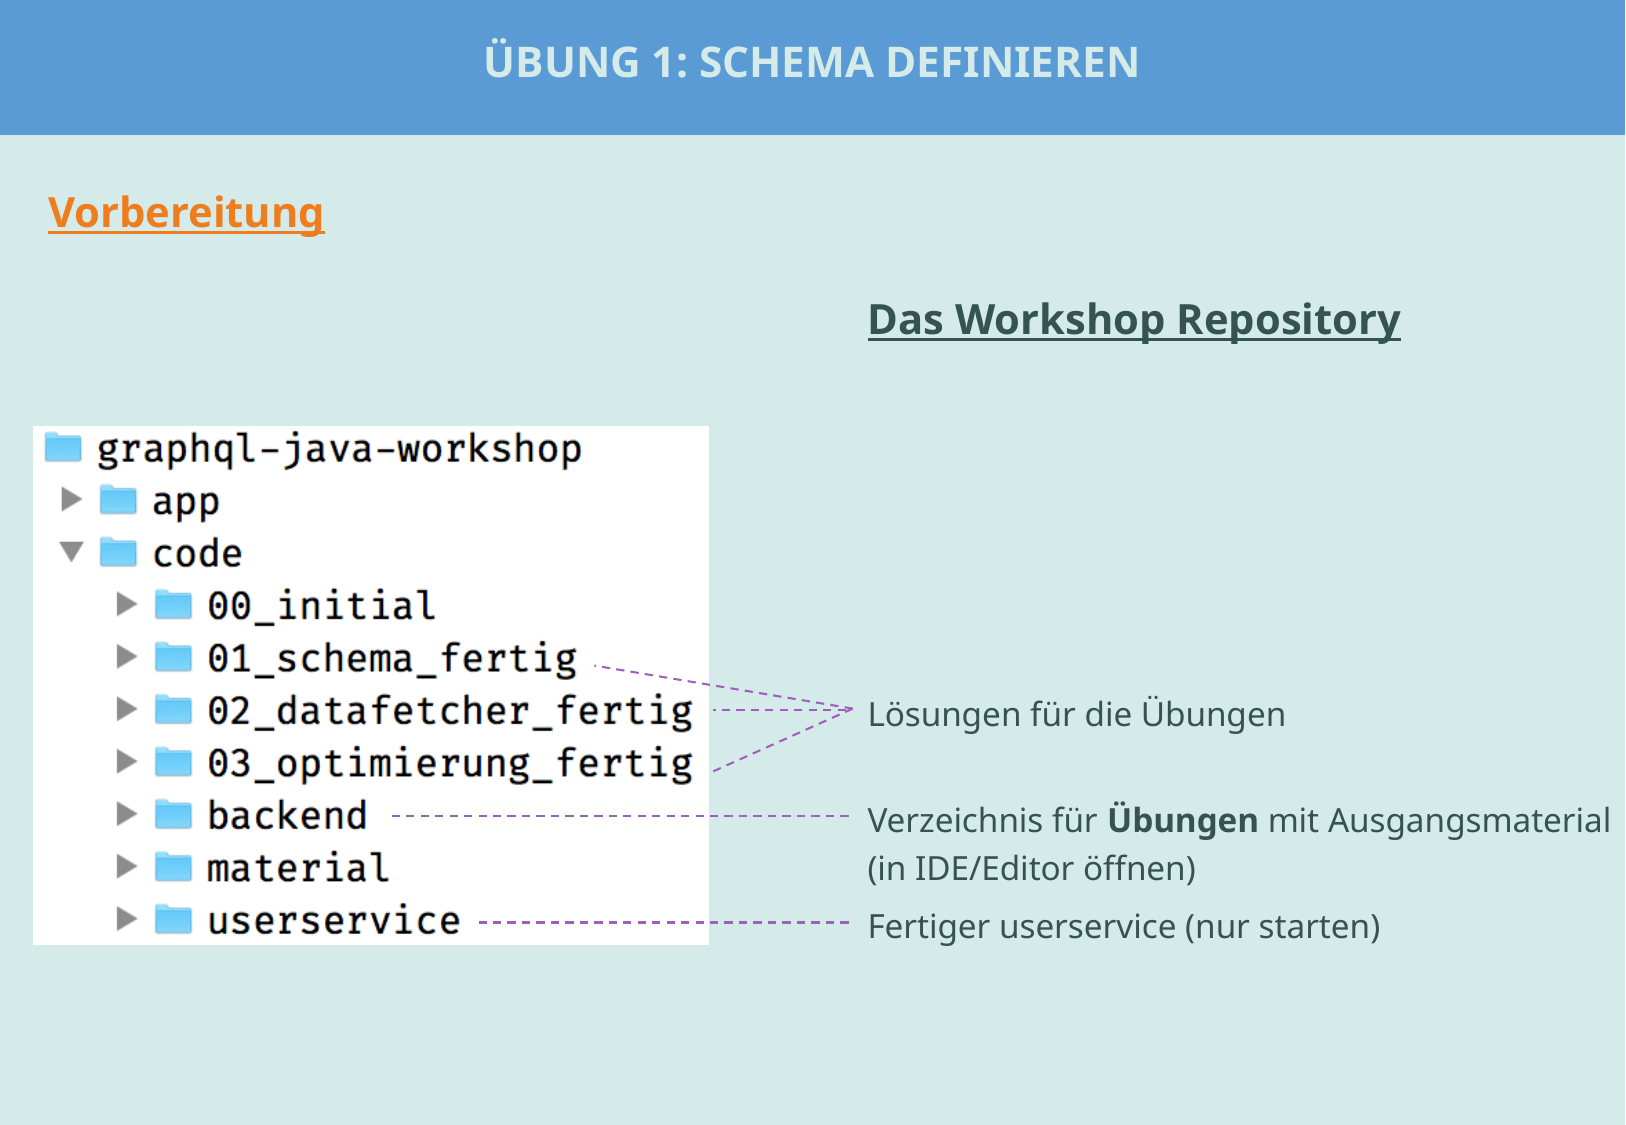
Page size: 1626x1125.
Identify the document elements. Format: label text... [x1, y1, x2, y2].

text_box Lösungen für die Übungen [853, 677, 1625, 740]
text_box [594, 665, 853, 708]
title Übung 1: Schema Definieren [0, 0, 1625, 127]
text_box Verzeichnis für Übungen mit Ausgangsmaterial (in IDE/Editor öffnen) [852, 784, 1625, 895]
text_box [0, 127, 1625, 136]
text_box Fertiger userservice (nur starten) [852, 895, 1625, 953]
text_box Das Workshop Repository [852, 275, 1625, 350]
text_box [713, 708, 853, 772]
text_box Vorbereitung [33, 168, 1625, 243]
picture [33, 426, 709, 946]
